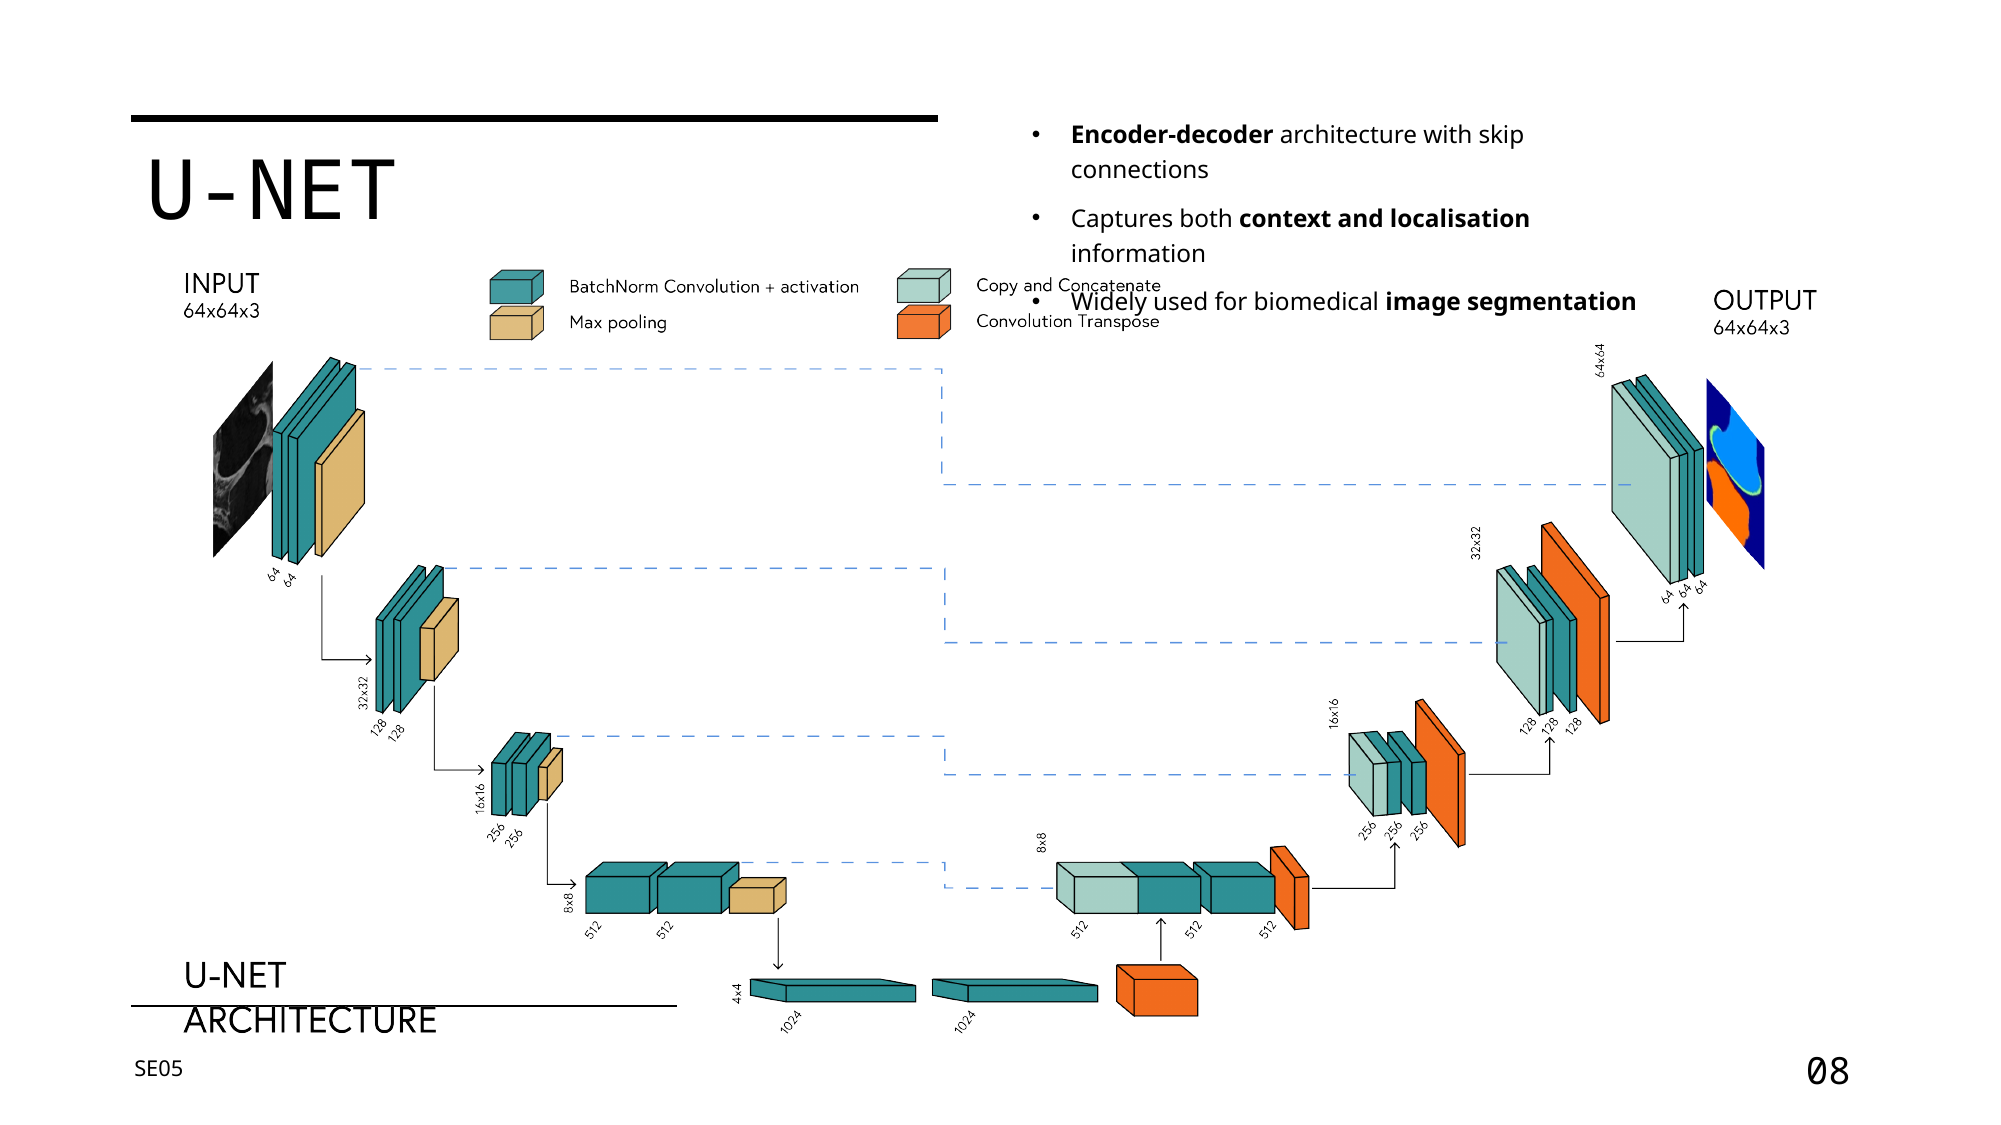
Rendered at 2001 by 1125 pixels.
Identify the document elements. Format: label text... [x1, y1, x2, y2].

text_box 08 [1791, 1042, 1902, 1103]
text_box U-NET [131, 129, 1017, 380]
text_box SE05 [119, 1038, 865, 1098]
picture [183, 268, 1817, 1042]
